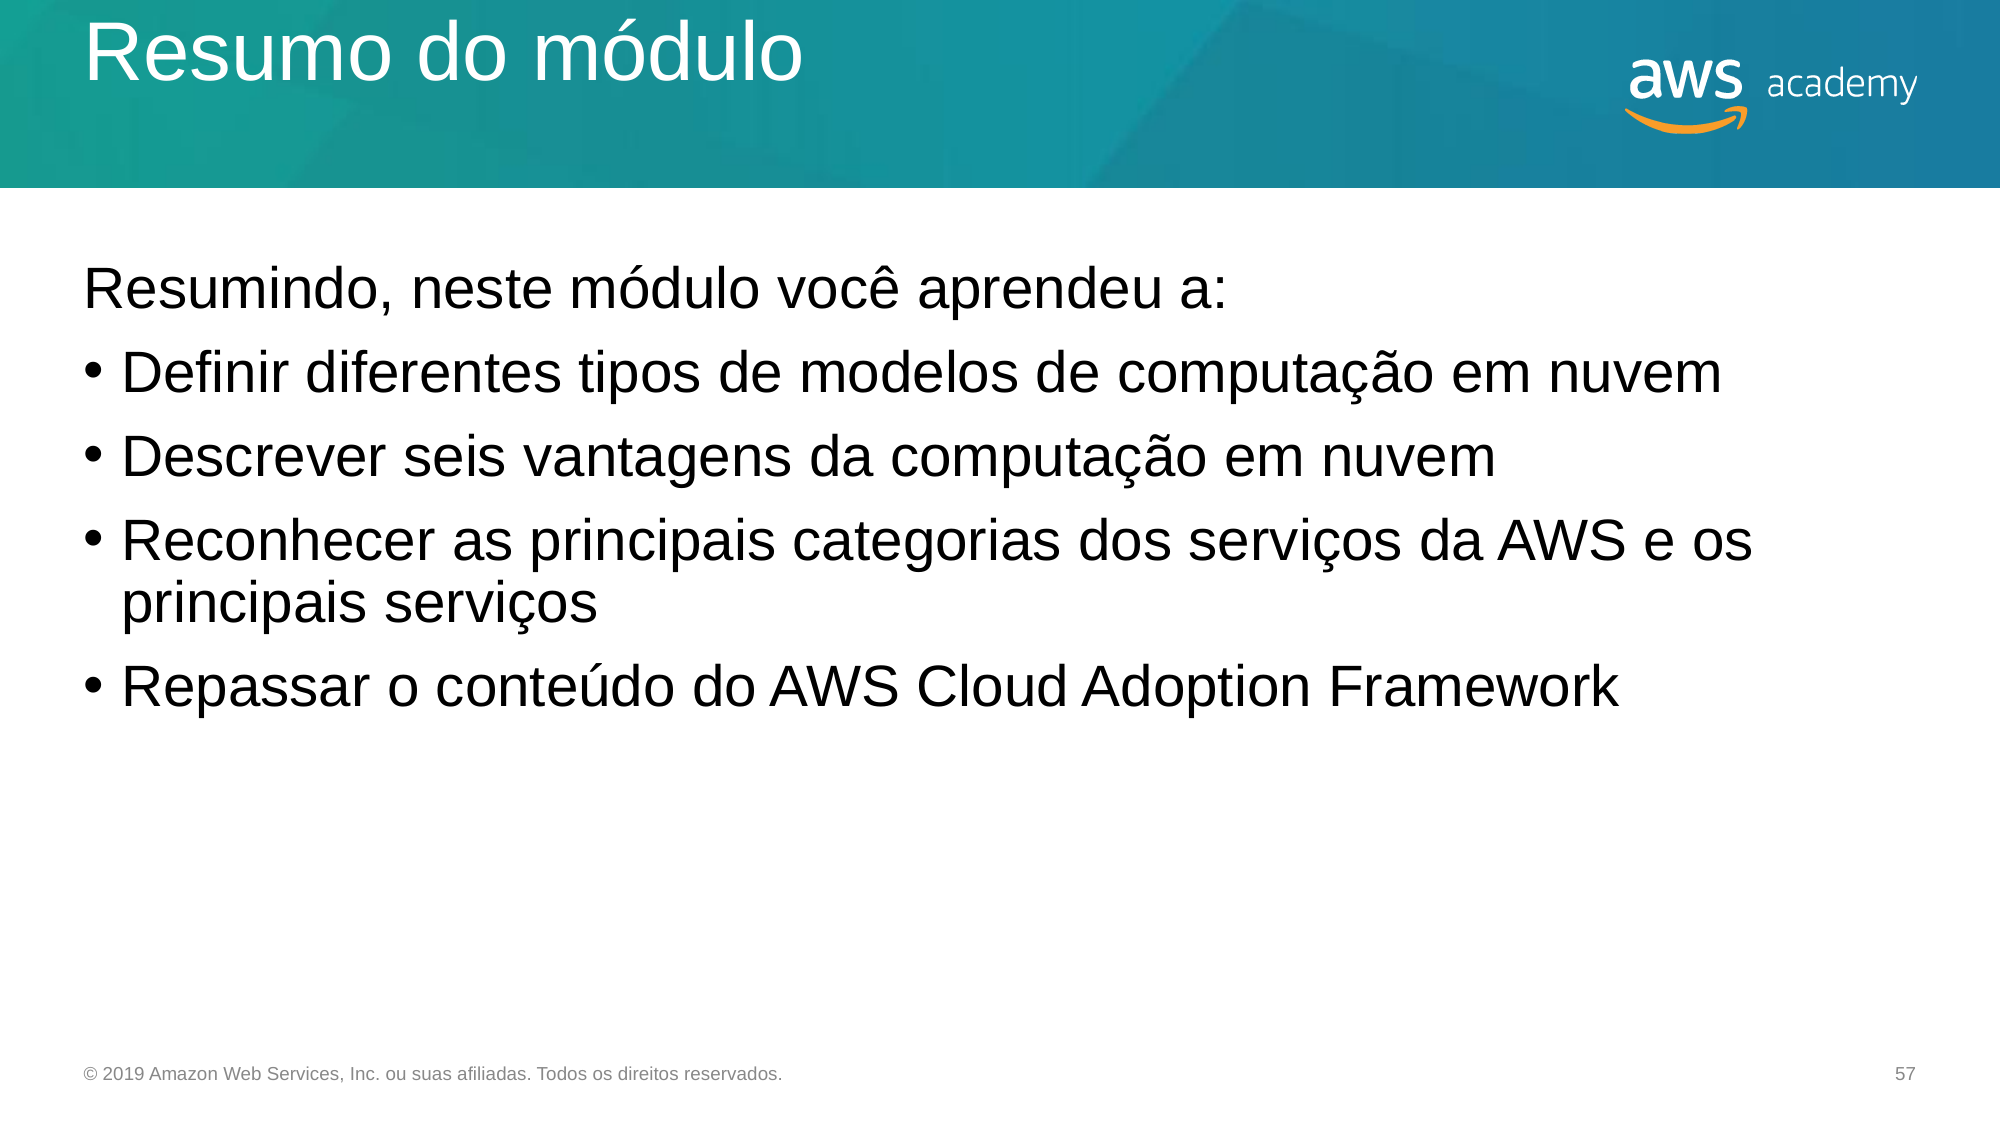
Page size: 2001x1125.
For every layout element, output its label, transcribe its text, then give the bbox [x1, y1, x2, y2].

list Resumindo, neste módulo você aprendeu a: Definir diferentes tipos de modelos de computação em nuvem Descrever seis vantagens da computação em nuvem Reconhecer as principais categorias dos serviços da AWS e os principais serviços Repassar o conteúdo do AWS Cloud Adoption Framework [68, 250, 1932, 1014]
slide_number 57 [1481, 1042, 1932, 1103]
picture [0, 0, 2000, 188]
footer © 2019 Amazon Web Services, Inc. ou suas afiliadas. Todos os direitos reservados. [68, 1042, 934, 1103]
title Resumo do módulo [68, 59, 1551, 138]
